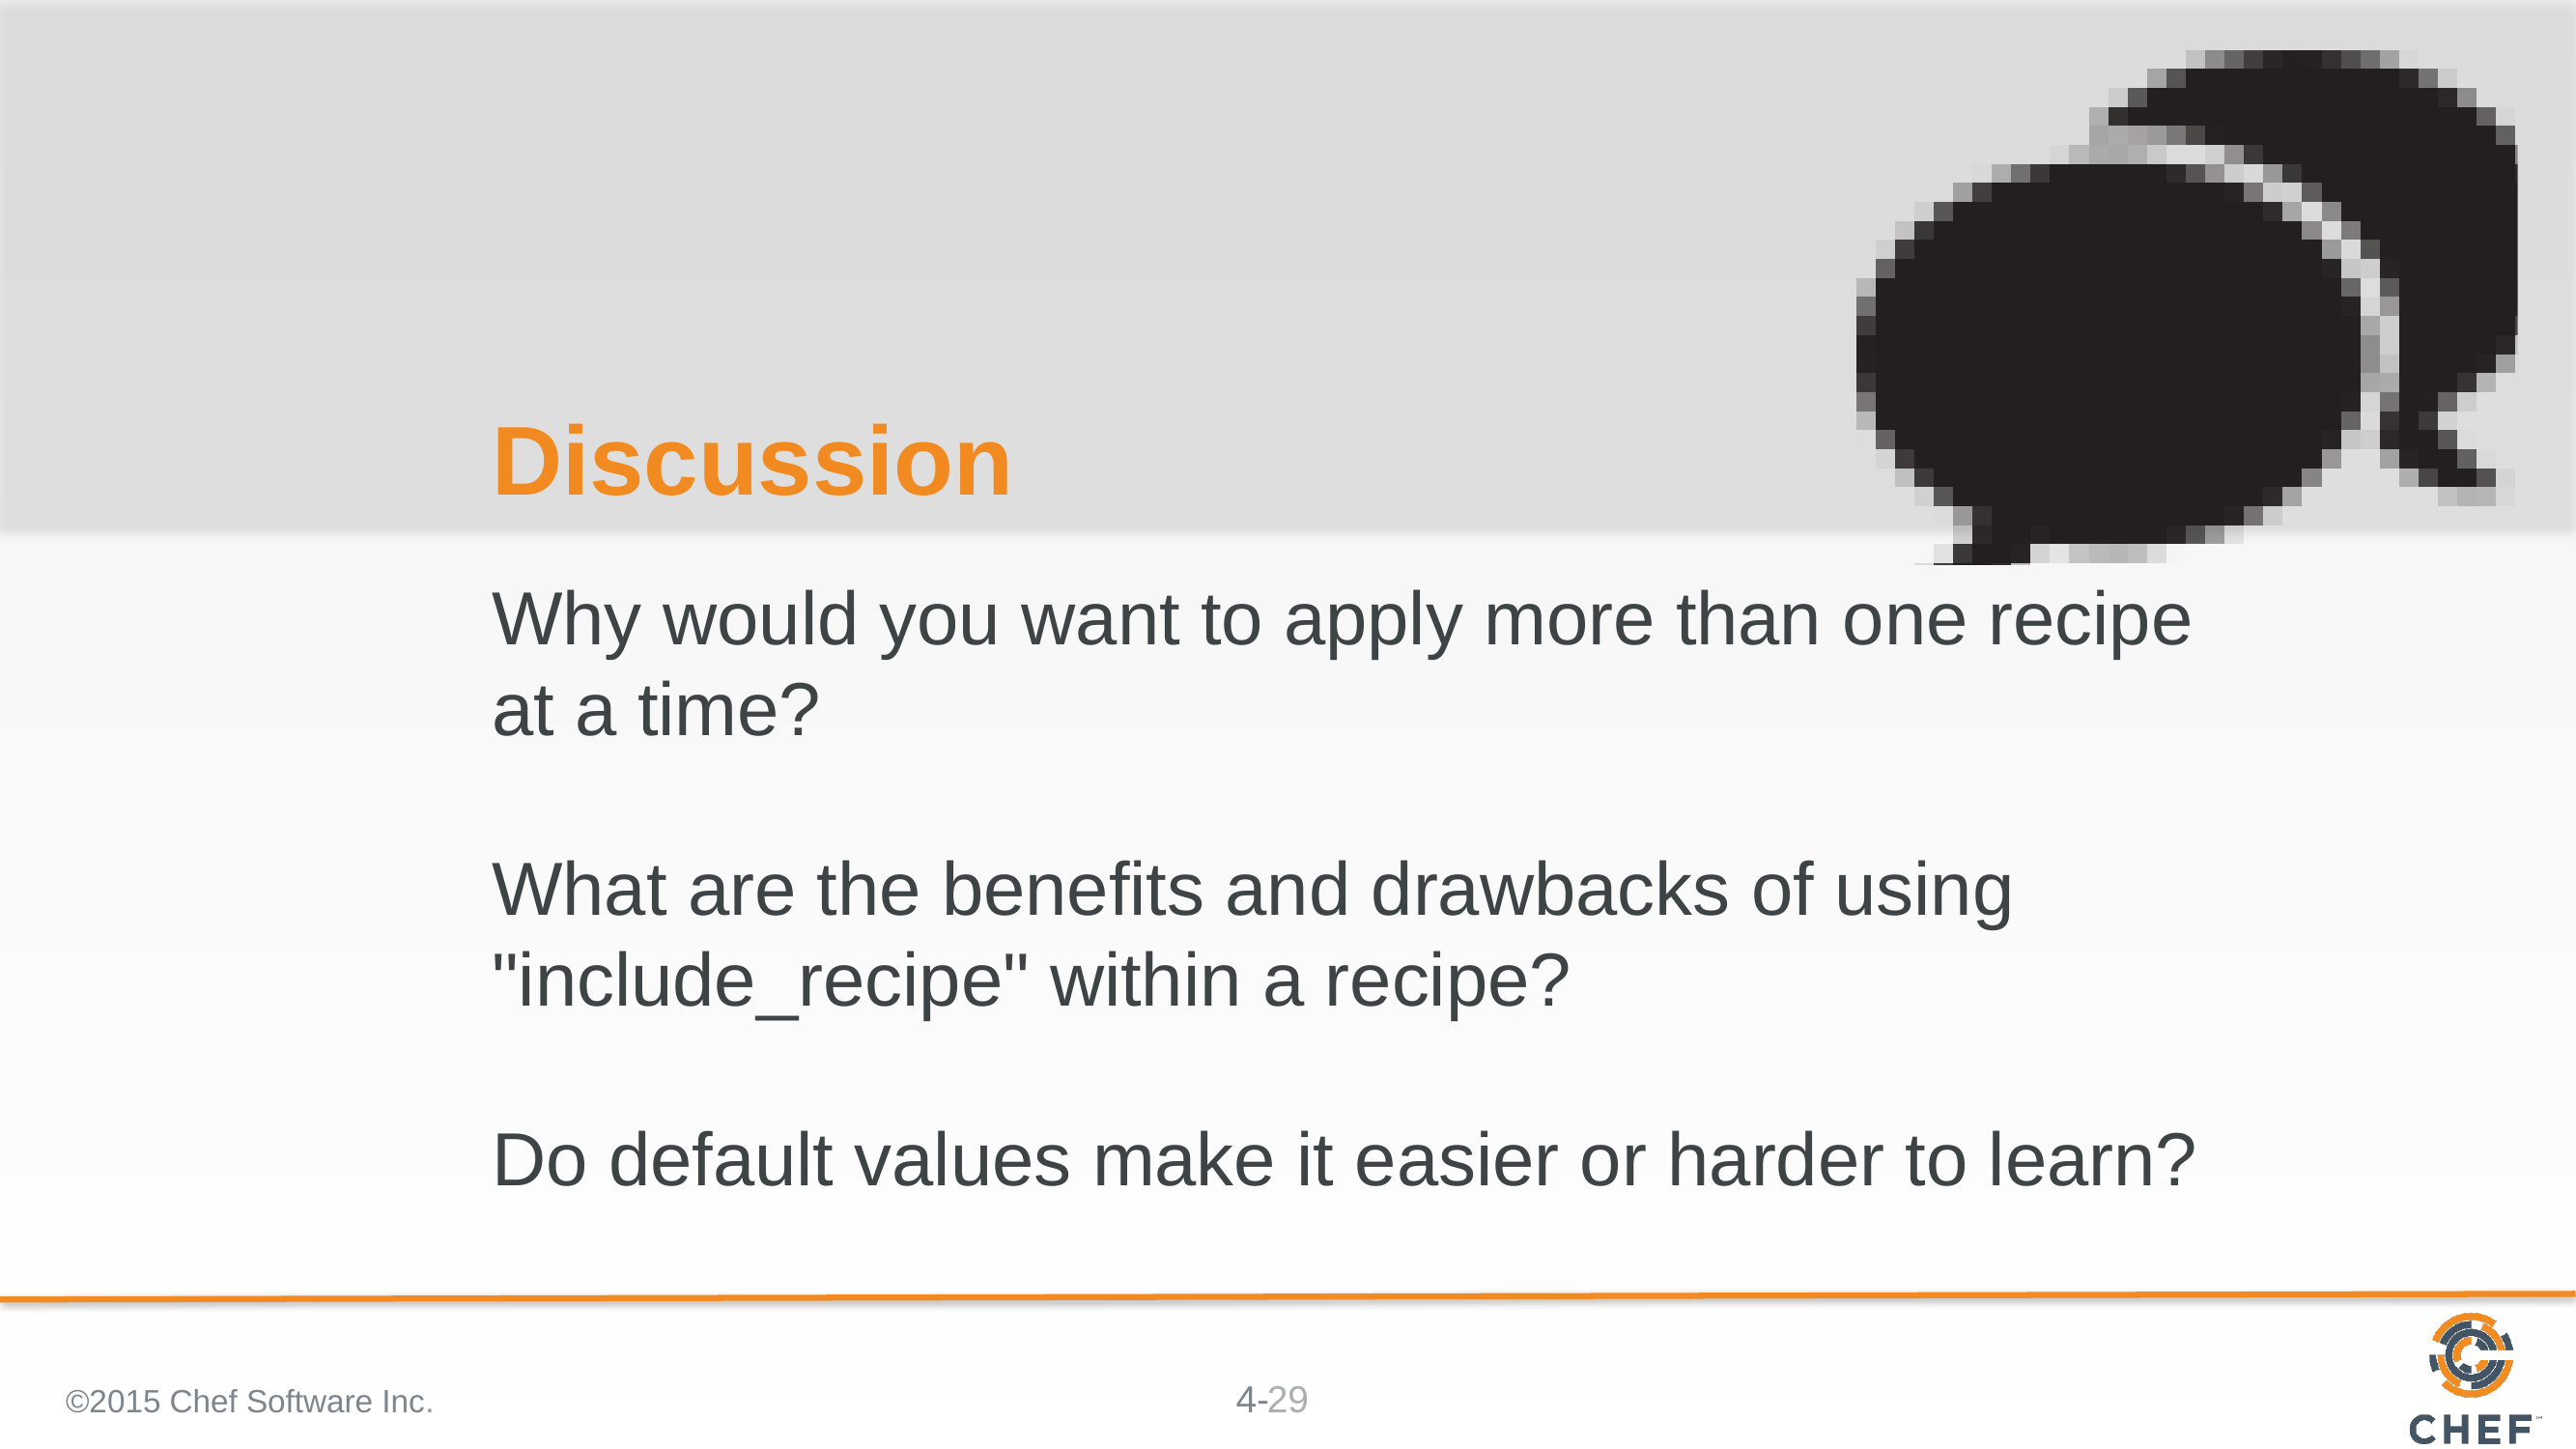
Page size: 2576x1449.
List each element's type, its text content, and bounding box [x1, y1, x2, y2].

slide_number 29 [998, 1359, 1578, 1437]
subtitle Why would you want to apply more than one recipe at a time? What are the benefits and drawbacks of using "include_recipe" within a recipe? Do default values make it easier or harder to learn? [477, 554, 2217, 1220]
title Discussion [477, 395, 2217, 531]
footer ©2015 Chef Software Inc. [51, 1359, 952, 1440]
picture [2399, 1297, 2550, 1449]
